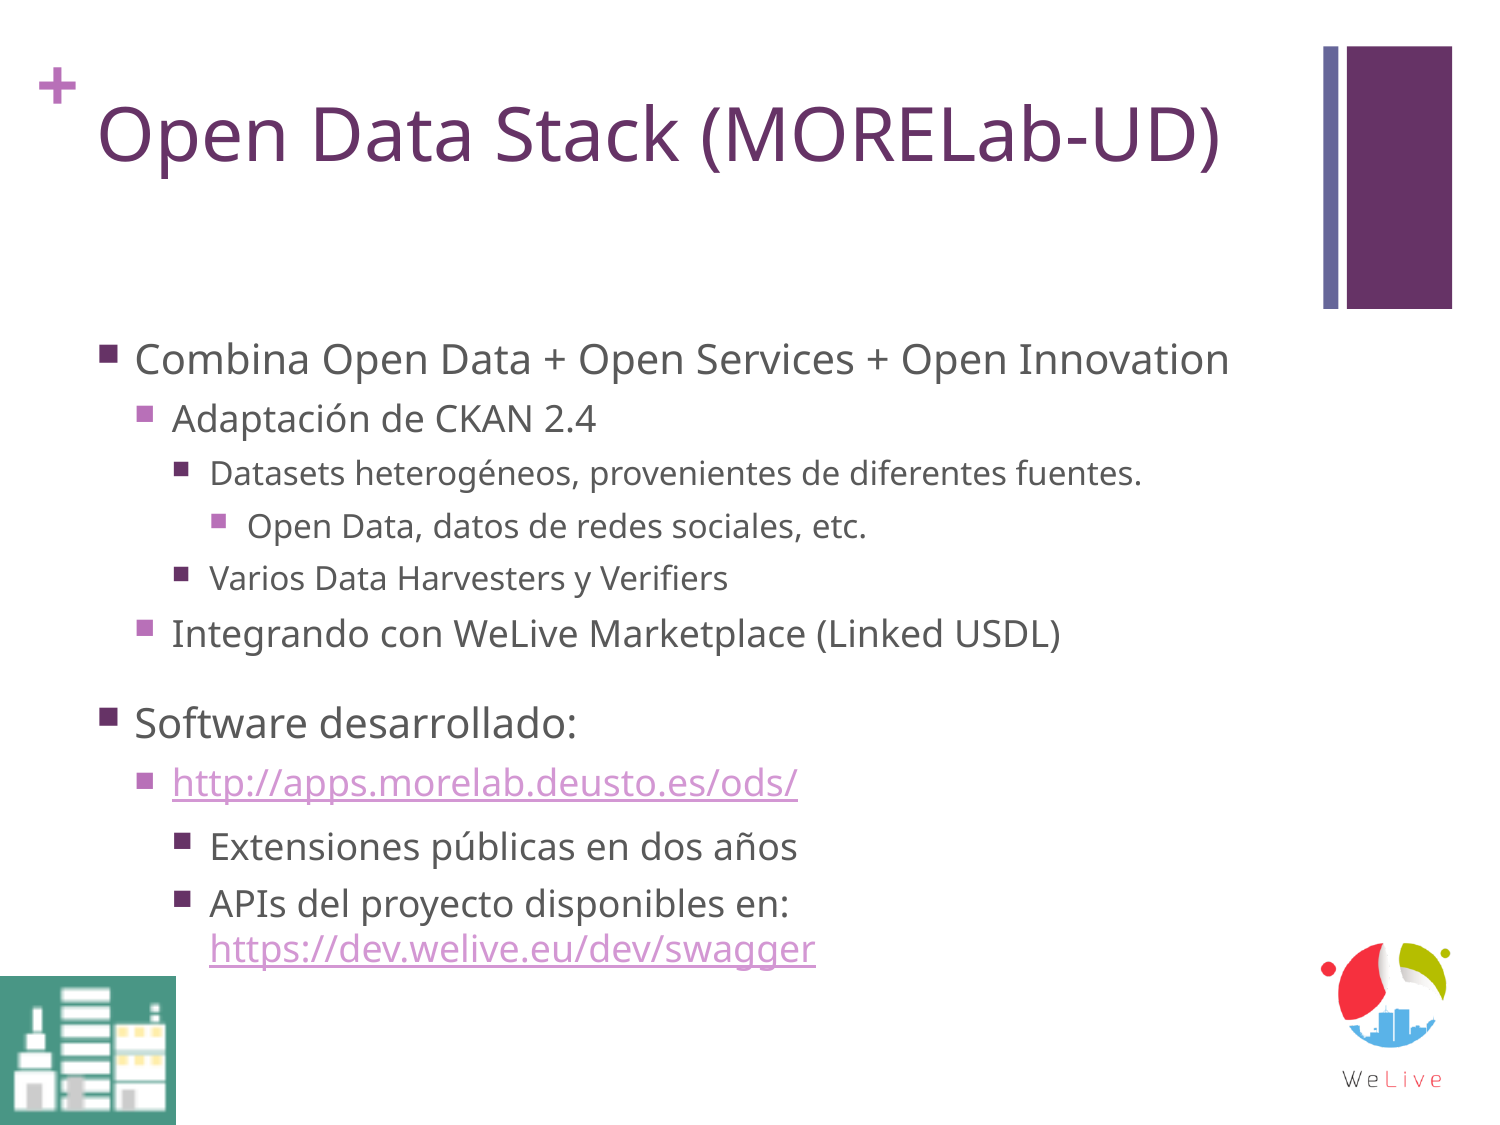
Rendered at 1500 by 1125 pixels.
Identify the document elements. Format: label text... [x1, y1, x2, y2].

title Open Data Stack (MORELab-UD) [81, 79, 1322, 263]
picture [0, 976, 176, 1125]
list Combina Open Data + Open Services + Open Innovation Adaptación de CKAN 2.4 Datasets heterogéneos, provenientes de diferentes fuentes. Open Data, datos de redes sociales, etc. Varios Data Harvesters y Verifiers Integrando con WeLive Marketplace (Linked USDL) Software desarrollado: http://apps.morelab.deusto.es/ods/ Extensiones públicas en dos años APIs del proyecto disponibles en: https://dev.welive.eu/dev/swagger [81, 324, 1322, 1005]
picture [1280, 905, 1500, 1125]
